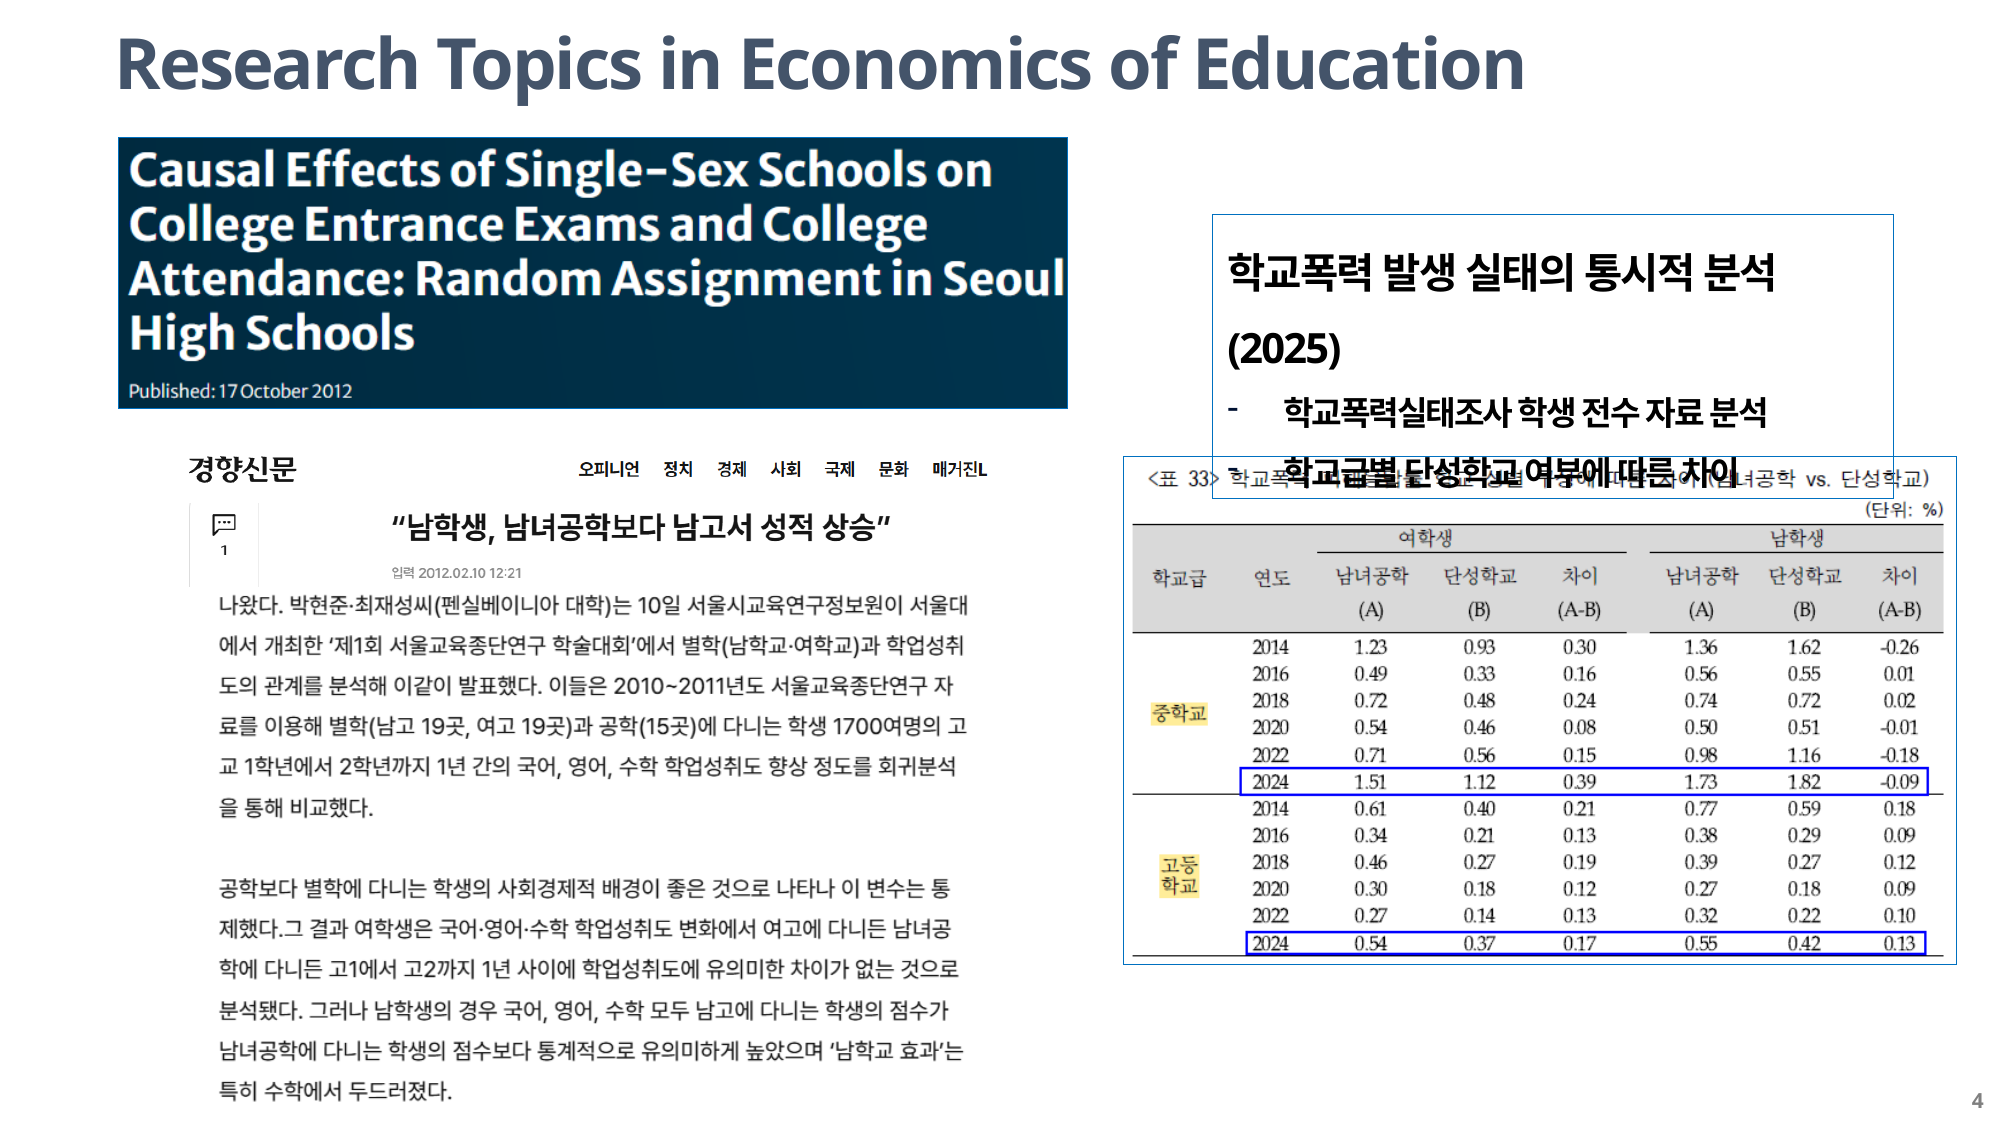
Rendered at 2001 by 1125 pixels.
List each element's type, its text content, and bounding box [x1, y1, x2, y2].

picture [273, 324, 293, 350]
picture [296, 312, 321, 349]
picture [532, 269, 557, 296]
picture [457, 215, 478, 242]
picture [970, 269, 1021, 296]
picture [667, 269, 687, 296]
picture [162, 264, 181, 296]
picture [1123, 456, 1957, 965]
picture [430, 215, 452, 240]
picture [307, 207, 330, 240]
picture [333, 149, 350, 186]
picture [836, 203, 844, 240]
picture [216, 160, 259, 187]
picture [188, 161, 211, 187]
picture [968, 160, 991, 186]
picture [420, 160, 440, 187]
picture [447, 269, 469, 296]
picture [705, 269, 732, 306]
picture [333, 215, 358, 240]
picture [896, 149, 902, 186]
picture [903, 215, 928, 242]
picture [672, 153, 695, 187]
picture [132, 316, 160, 349]
picture [128, 261, 161, 295]
picture [691, 258, 700, 266]
picture [343, 384, 351, 397]
picture [849, 215, 872, 242]
picture [152, 383, 164, 398]
picture [160, 160, 182, 187]
picture [168, 325, 174, 349]
picture [619, 160, 642, 187]
picture [1026, 270, 1049, 296]
picture [907, 160, 926, 187]
picture [480, 215, 503, 242]
picture [183, 264, 201, 296]
picture [810, 149, 833, 186]
picture [548, 160, 571, 186]
picture [171, 503, 1000, 1112]
picture [168, 383, 210, 398]
picture [283, 383, 308, 398]
picture [576, 160, 603, 197]
picture [336, 384, 344, 397]
picture [807, 269, 831, 296]
picture [793, 215, 819, 242]
picture [451, 160, 476, 187]
picture [639, 215, 660, 242]
picture [190, 203, 197, 240]
title Research Topics in Economics of Education [99, 12, 1626, 116]
picture [938, 160, 963, 187]
picture [313, 384, 334, 397]
picture [395, 270, 403, 280]
picture [259, 258, 283, 296]
picture [1056, 258, 1063, 295]
picture [204, 203, 211, 240]
picture [179, 312, 234, 361]
picture [607, 149, 614, 186]
text_box 4 [1940, 1080, 1999, 1125]
picture [317, 269, 340, 295]
picture [835, 269, 859, 295]
picture [382, 215, 423, 242]
picture [764, 207, 790, 242]
picture [568, 215, 590, 242]
picture [394, 287, 403, 296]
picture [216, 215, 239, 242]
picture [270, 215, 293, 242]
picture [698, 160, 722, 187]
picture [724, 161, 748, 186]
picture [228, 384, 238, 397]
picture [875, 215, 902, 252]
picture [361, 210, 379, 242]
picture [671, 215, 693, 242]
picture [698, 215, 723, 240]
picture [247, 316, 270, 350]
picture [736, 269, 758, 295]
picture [863, 264, 881, 296]
picture [289, 153, 311, 186]
picture [892, 258, 902, 266]
picture [907, 269, 931, 295]
picture [562, 269, 600, 295]
picture [265, 149, 273, 186]
picture [893, 270, 901, 295]
picture [506, 153, 529, 187]
picture [765, 269, 804, 295]
picture [533, 149, 542, 157]
picture [366, 269, 390, 296]
picture [648, 169, 666, 175]
picture [130, 207, 157, 242]
picture [726, 203, 752, 242]
picture [477, 149, 497, 186]
picture [221, 384, 225, 397]
picture [241, 384, 280, 398]
picture [314, 149, 331, 186]
picture [288, 269, 310, 296]
picture [159, 215, 184, 242]
picture [343, 269, 364, 296]
picture [516, 207, 567, 240]
picture [759, 153, 806, 187]
picture [203, 269, 226, 296]
picture [394, 324, 414, 350]
picture [944, 261, 967, 296]
picture [351, 160, 374, 187]
picture [837, 160, 890, 187]
picture [231, 269, 254, 295]
picture [418, 261, 445, 295]
picture [502, 258, 527, 296]
picture [476, 269, 498, 295]
picture [381, 312, 389, 349]
picture [596, 215, 636, 240]
picture [534, 161, 541, 186]
picture [167, 312, 176, 320]
picture [692, 270, 700, 295]
picture [131, 384, 149, 398]
picture [242, 215, 269, 252]
text_box 학교폭력 발생 실태의 통시적 분석 (2025) 학교폭력실태조사 학생 전수 자료 분석 학교급별 단성학교 여부에 따른 차이 [1212, 214, 1894, 456]
picture [377, 155, 418, 187]
picture [171, 444, 1000, 492]
picture [130, 153, 157, 187]
picture [324, 324, 378, 350]
picture [824, 203, 830, 240]
picture [612, 261, 665, 296]
